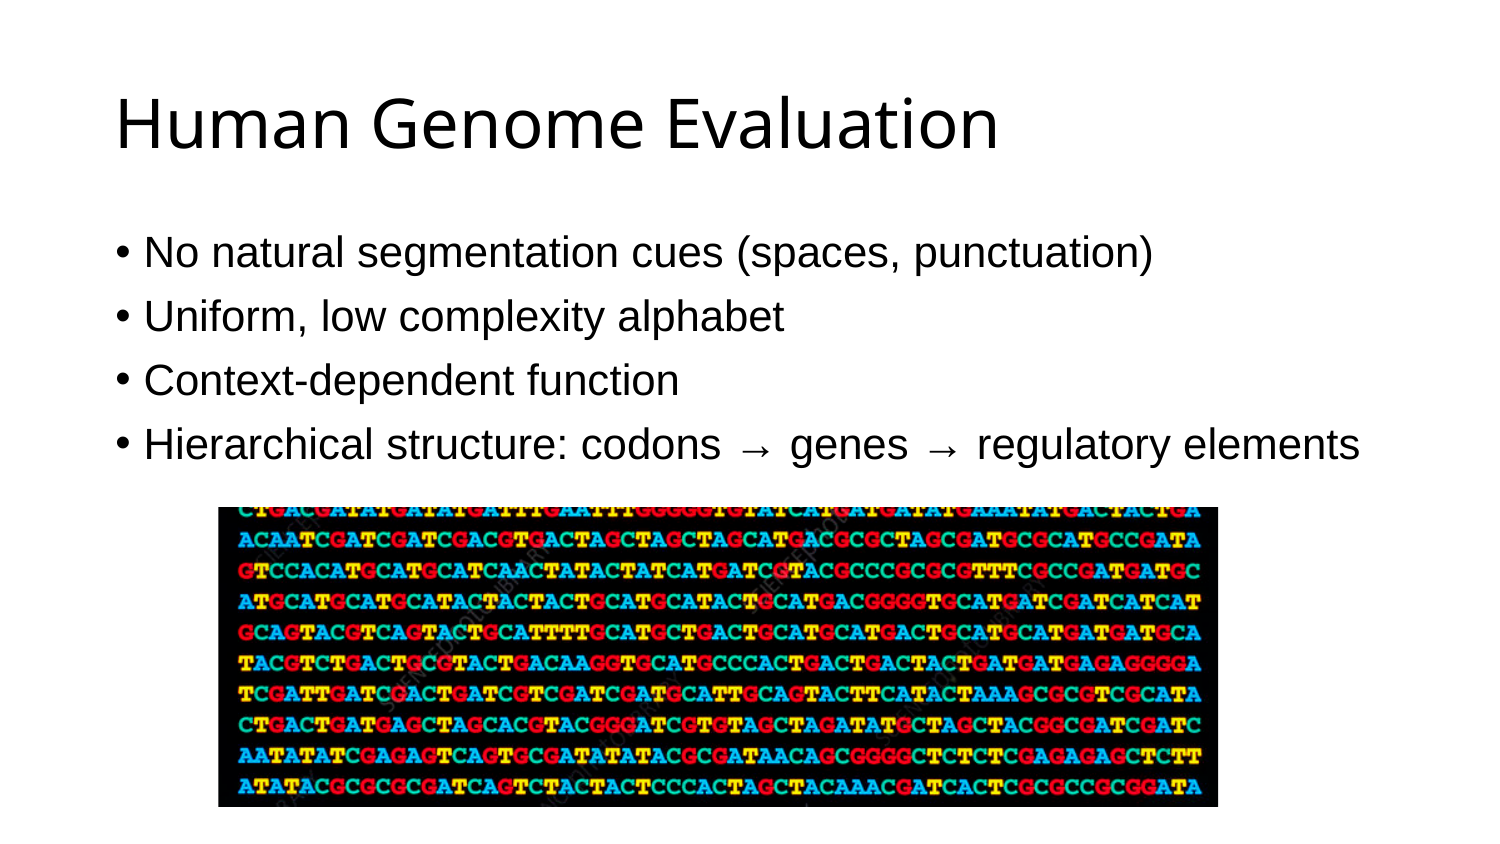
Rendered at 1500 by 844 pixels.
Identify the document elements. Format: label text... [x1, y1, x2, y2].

title Human Genome Evaluation [103, 44, 1397, 208]
list No natural segmentation cues (spaces, punctuation) Uniform, low complexity alphabet Context-dependent function Hierarchical structure: codons → genes → regulatory elements [103, 224, 1397, 760]
picture [218, 507, 1219, 807]
